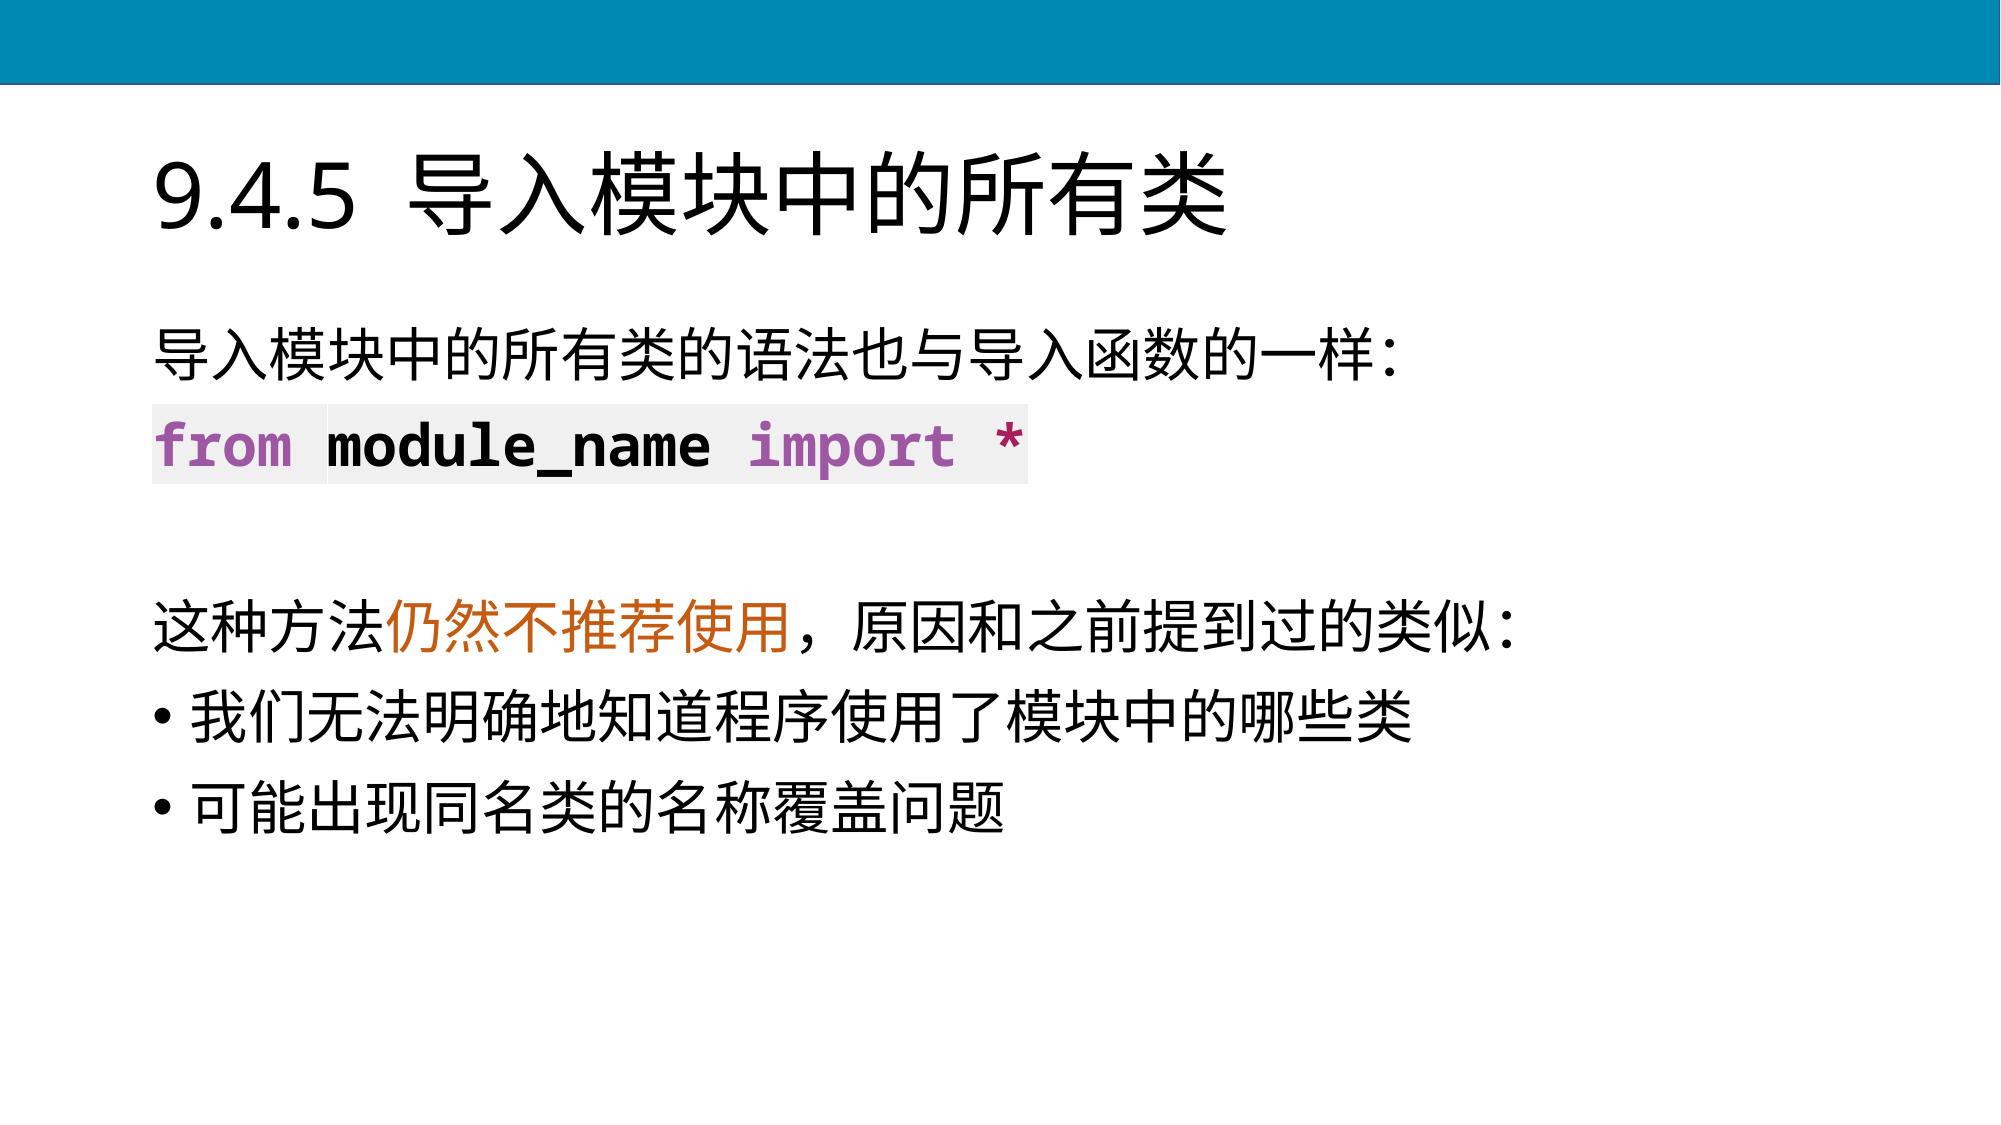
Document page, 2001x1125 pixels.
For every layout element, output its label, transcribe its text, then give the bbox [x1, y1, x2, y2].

title 9.4.5 导入模块中的所有类 [137, 115, 1863, 282]
list 导入模块中的所有类的语法也与导入函数的一样： from module_name import * 这种方法仍然不推荐使用，原因和之前提到过的类似： 我们无法明确地知道程序使用了模块中的哪些类 可能出现同名类的名称覆盖问题 [137, 310, 1863, 1024]
